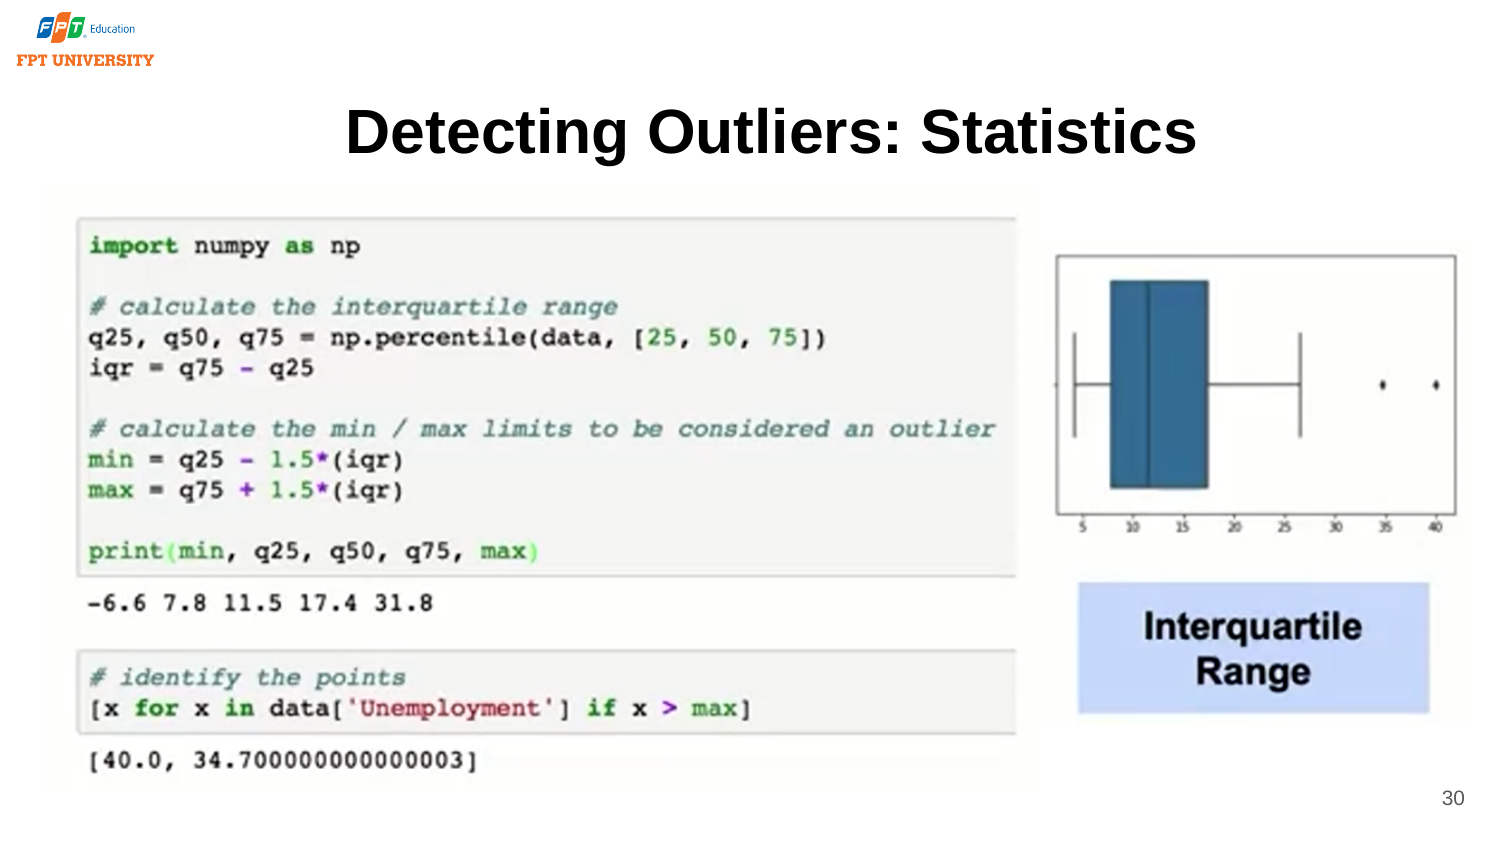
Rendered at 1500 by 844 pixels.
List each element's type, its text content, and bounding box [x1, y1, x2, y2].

picture [11, 1, 160, 77]
title Detecting Outliers: Statistics [73, 64, 1472, 159]
slide_number 30 [1389, 764, 1480, 830]
picture [45, 185, 1472, 794]
